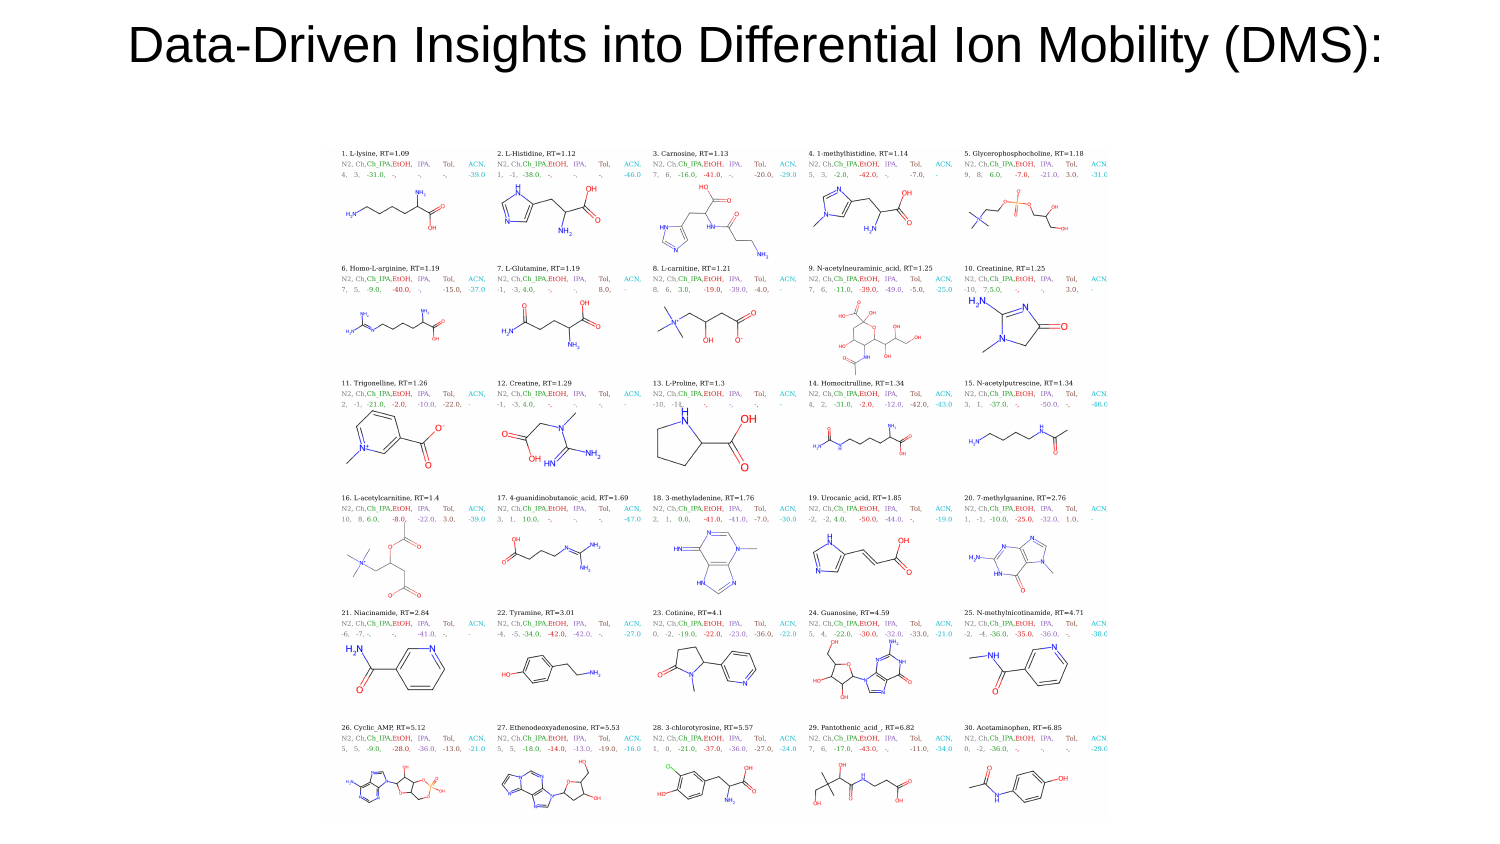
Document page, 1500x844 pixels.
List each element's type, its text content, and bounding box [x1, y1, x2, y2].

picture [323, 148, 1108, 822]
text_box Data-Driven Insights into Differential Ion Mobility (DMS): [94, 10, 1433, 108]
